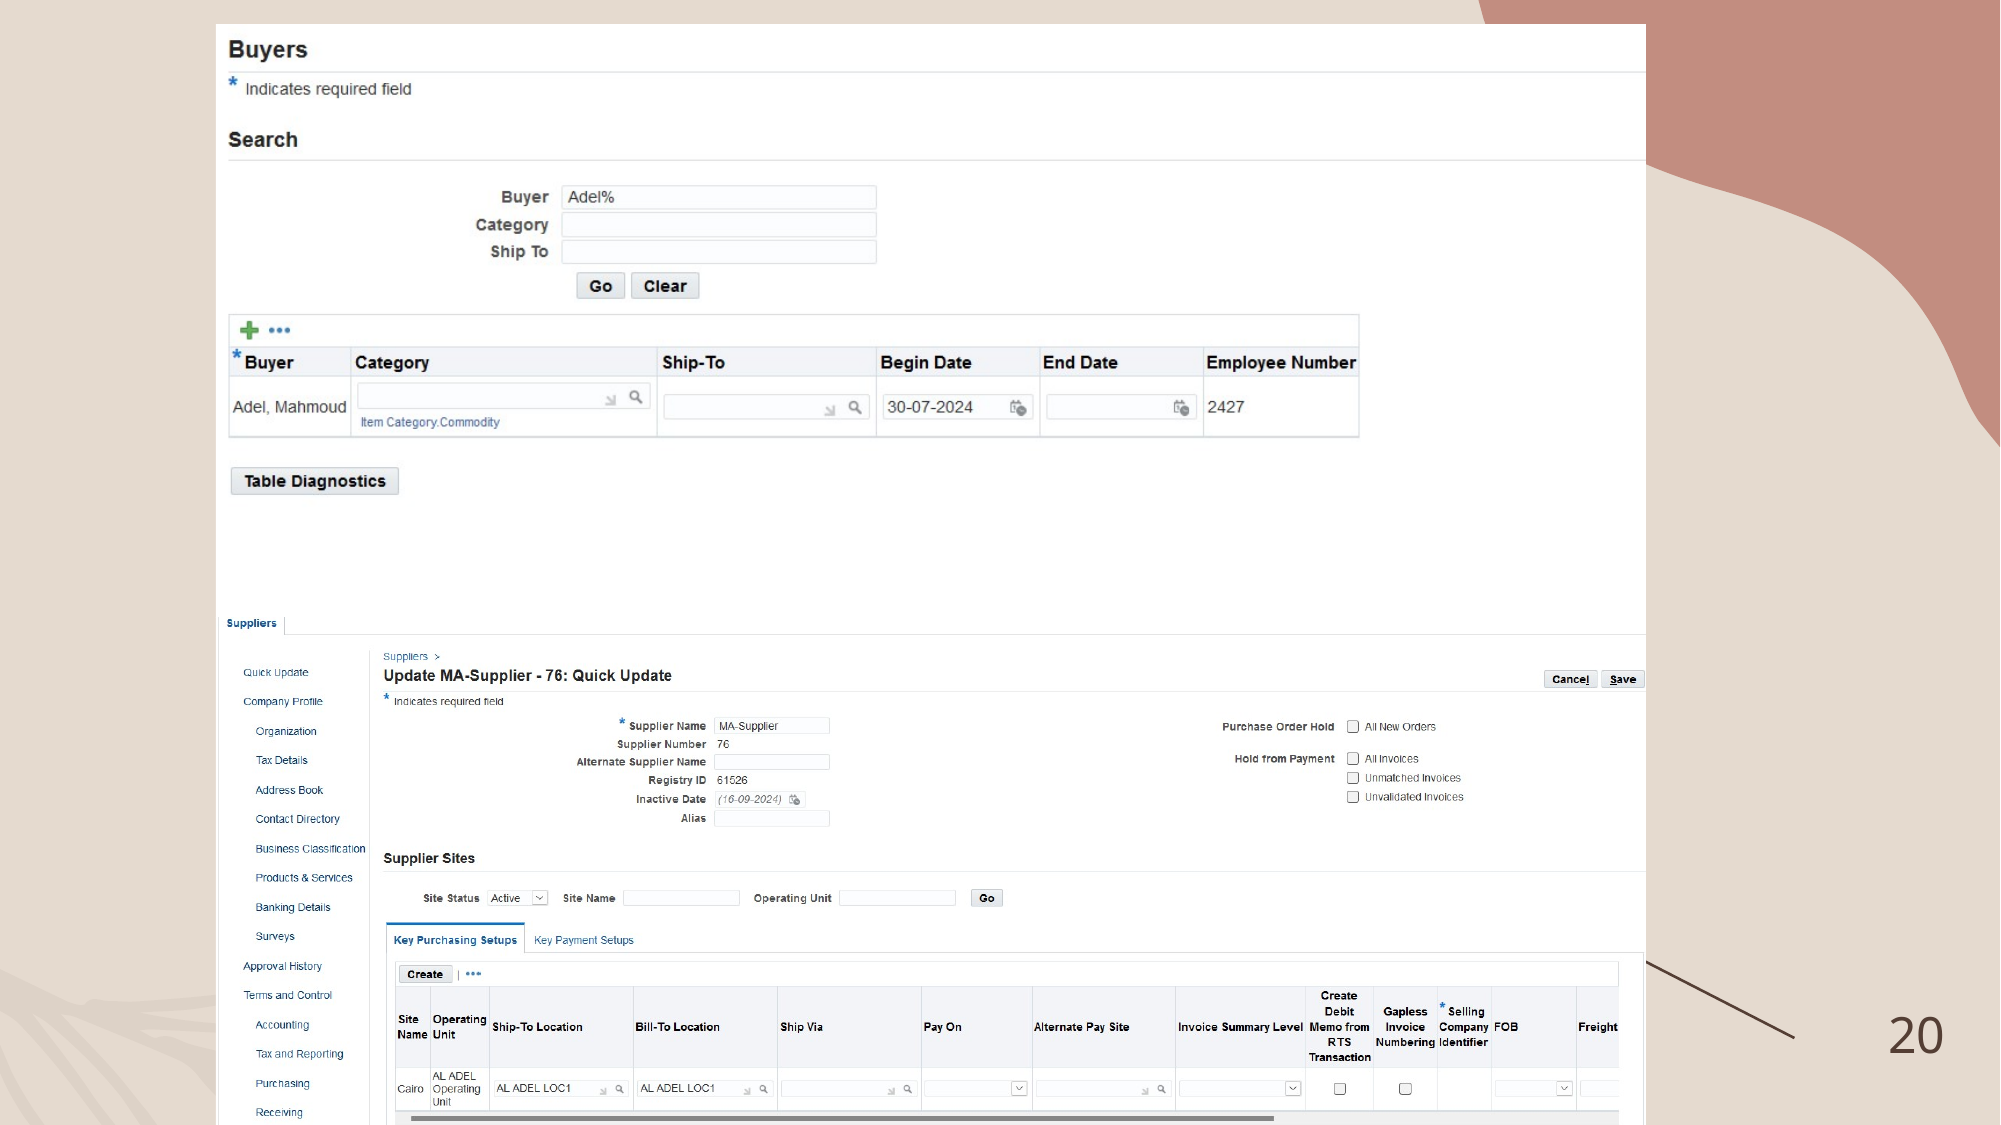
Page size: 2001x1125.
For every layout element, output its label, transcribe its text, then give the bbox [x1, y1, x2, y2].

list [215, 617, 1646, 1125]
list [215, 24, 1646, 617]
slide_number 20 [1862, 964, 1971, 1112]
